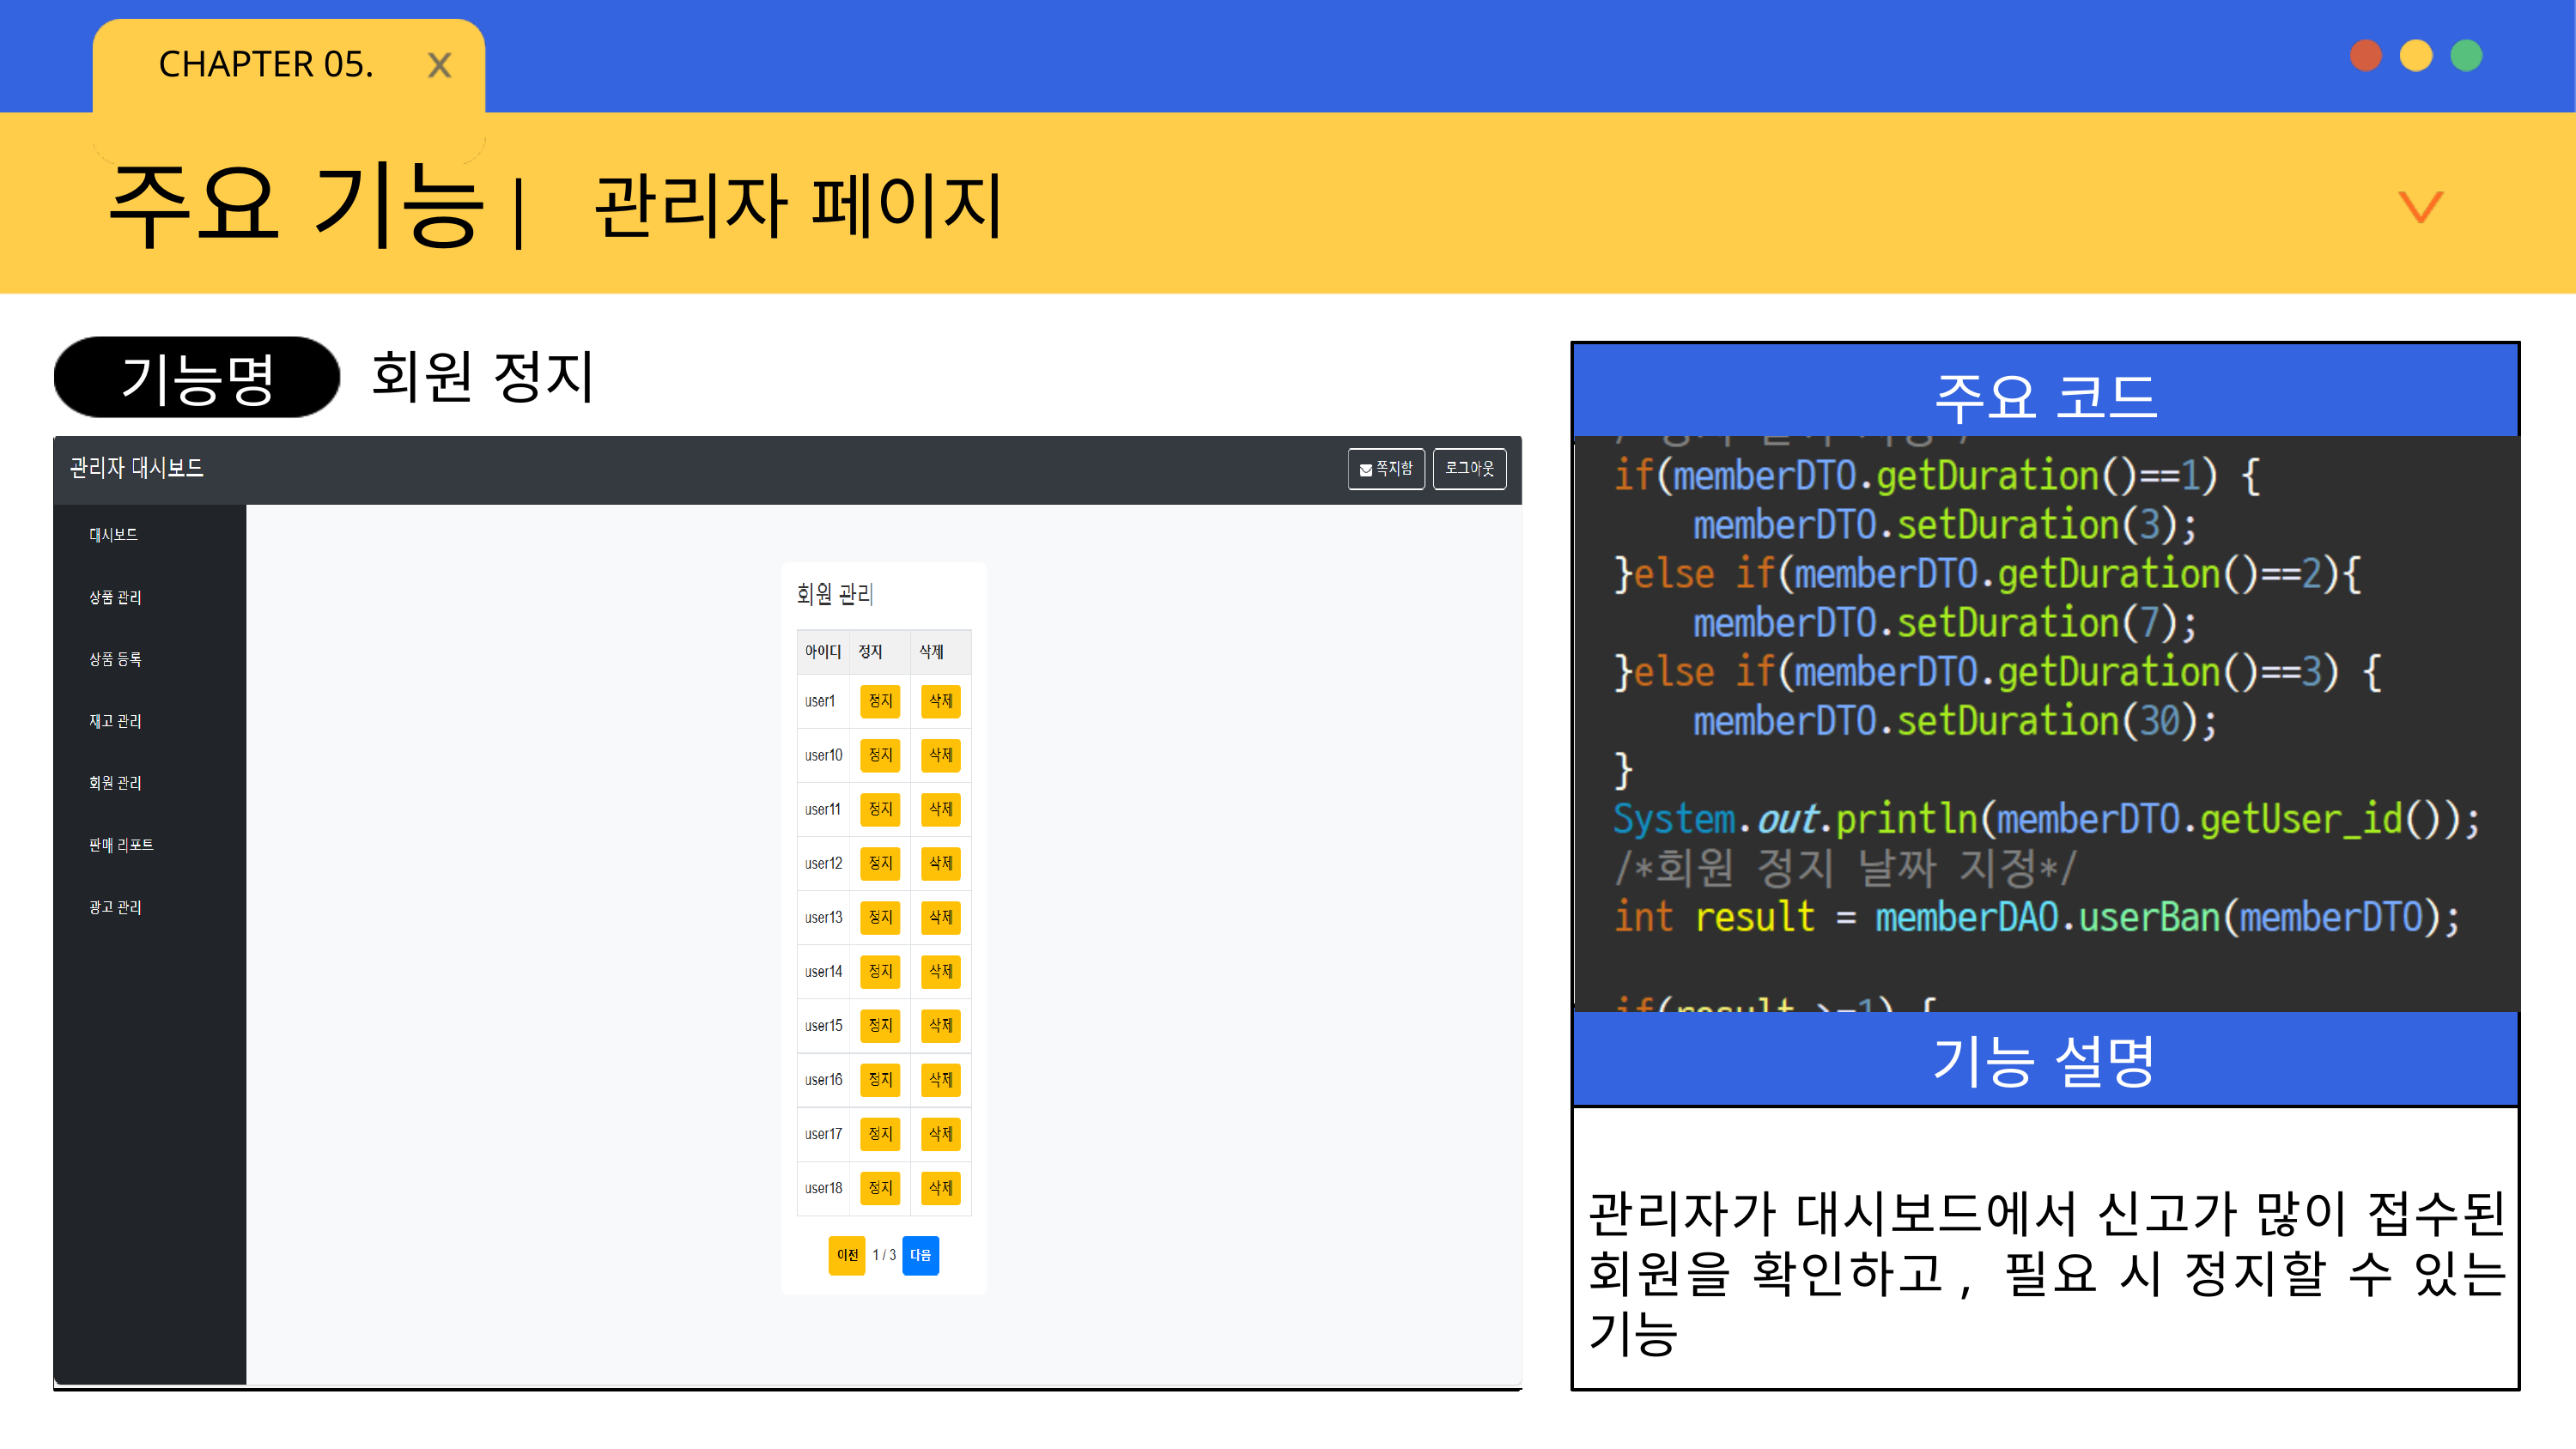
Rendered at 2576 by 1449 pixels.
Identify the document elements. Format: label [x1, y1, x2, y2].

text_box [0, 0, 2576, 312]
text_box [54, 335, 2522, 1390]
picture [54, 436, 1523, 1391]
picture [1575, 436, 2522, 1012]
